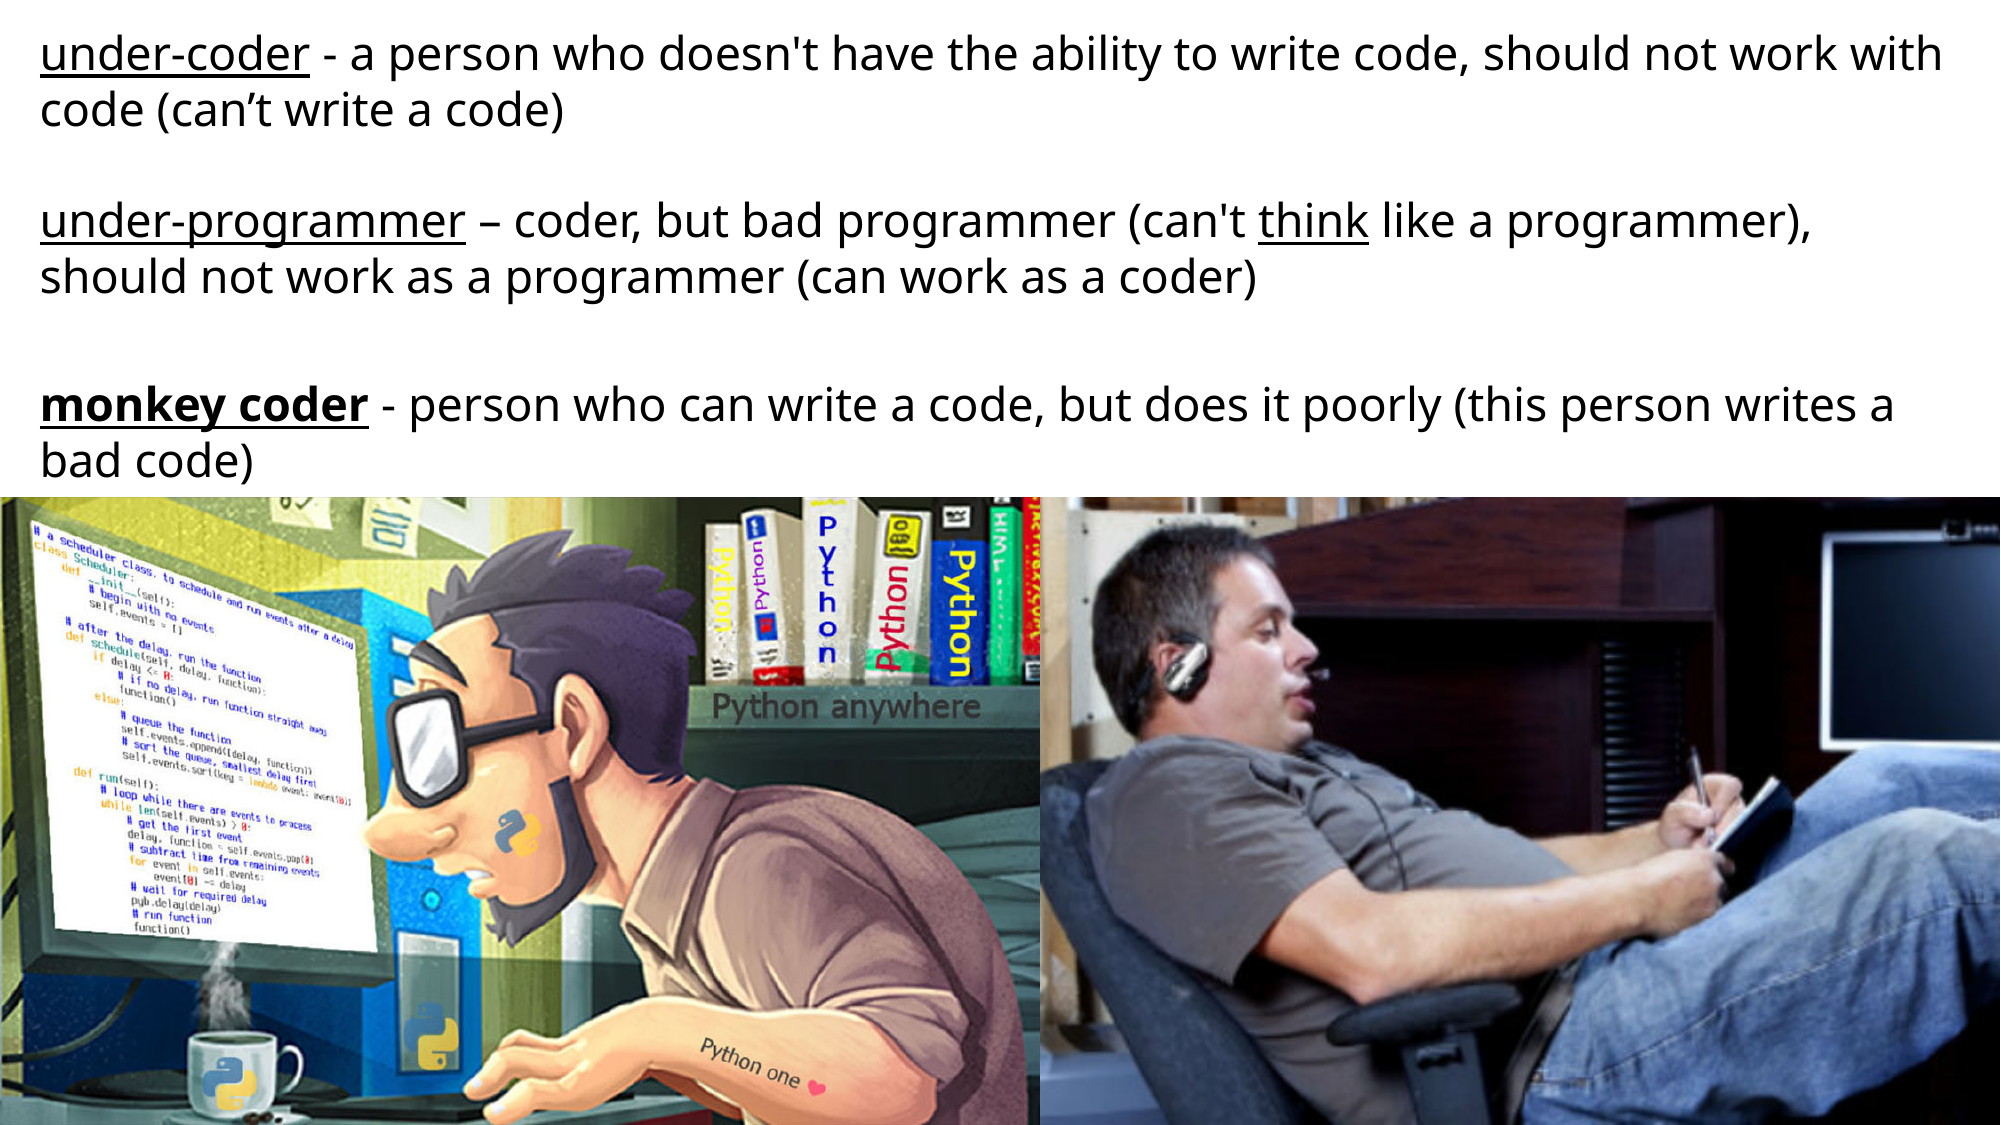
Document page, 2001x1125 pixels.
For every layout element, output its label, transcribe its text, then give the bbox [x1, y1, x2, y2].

picture [0, 497, 2000, 1125]
list under-coder - a person who doesn't have the ability to write code, should not work with code (can’t write a code) under-programmer – coder, but bad programmer (can't think like a programmer), should not work as a programmer (can work as a coder) monkey coder - person who can write a code, but does it poorly (this person writes a bad code) [24, 16, 1967, 497]
